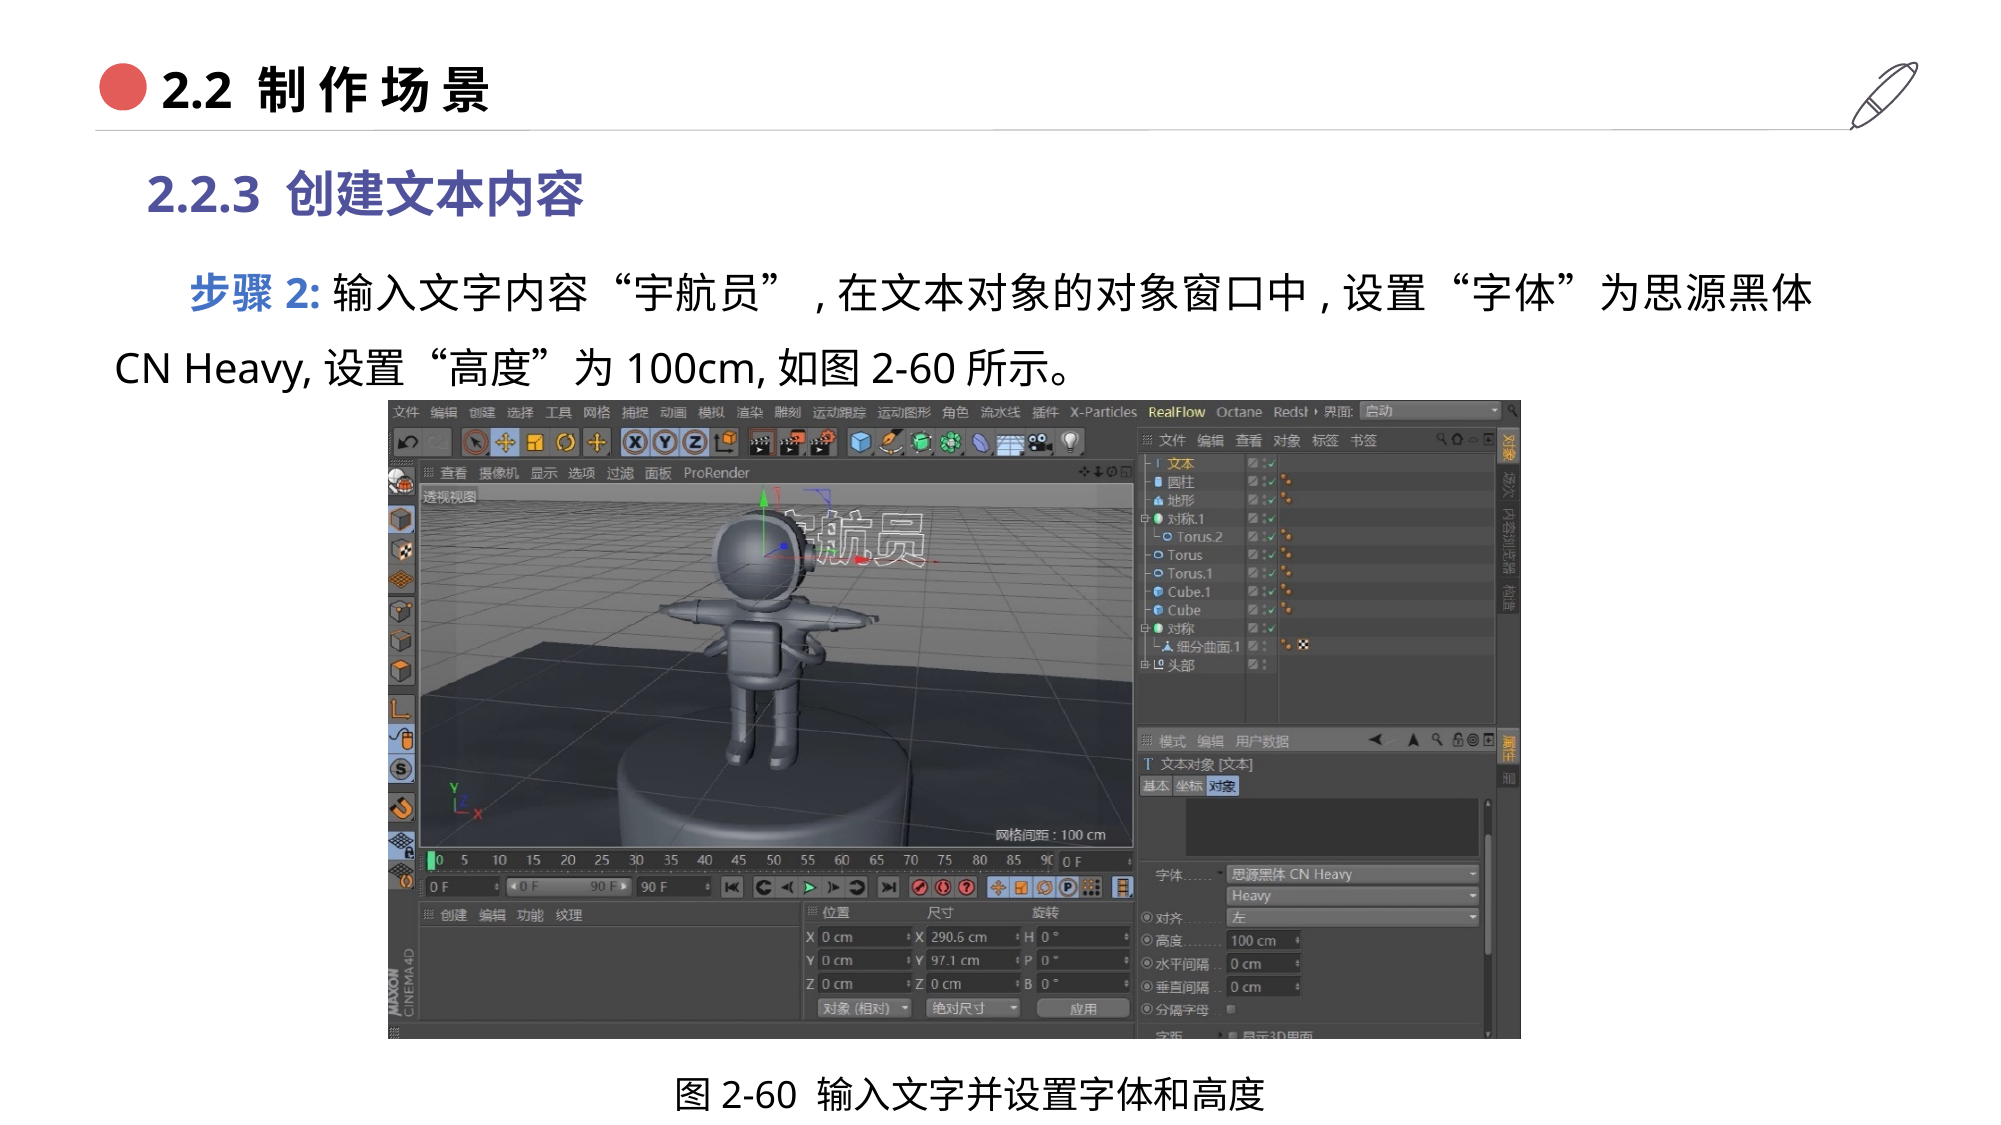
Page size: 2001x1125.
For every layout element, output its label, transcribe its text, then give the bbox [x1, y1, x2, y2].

text_box 步骤2:输入文字内容“宇航员”,在文本对象的对象窗口中,设置“字体”为思源黑体 CN Heavy,设置“高度”为100cm,如图2-60所示。 [99, 234, 1829, 400]
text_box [95, 51, 1921, 131]
picture [388, 400, 1521, 1039]
text_box 图2-60 输入文字并设置字体和高度 [420, 1041, 1521, 1124]
text_box 2.2.3 创建文本内容 [146, 132, 575, 213]
